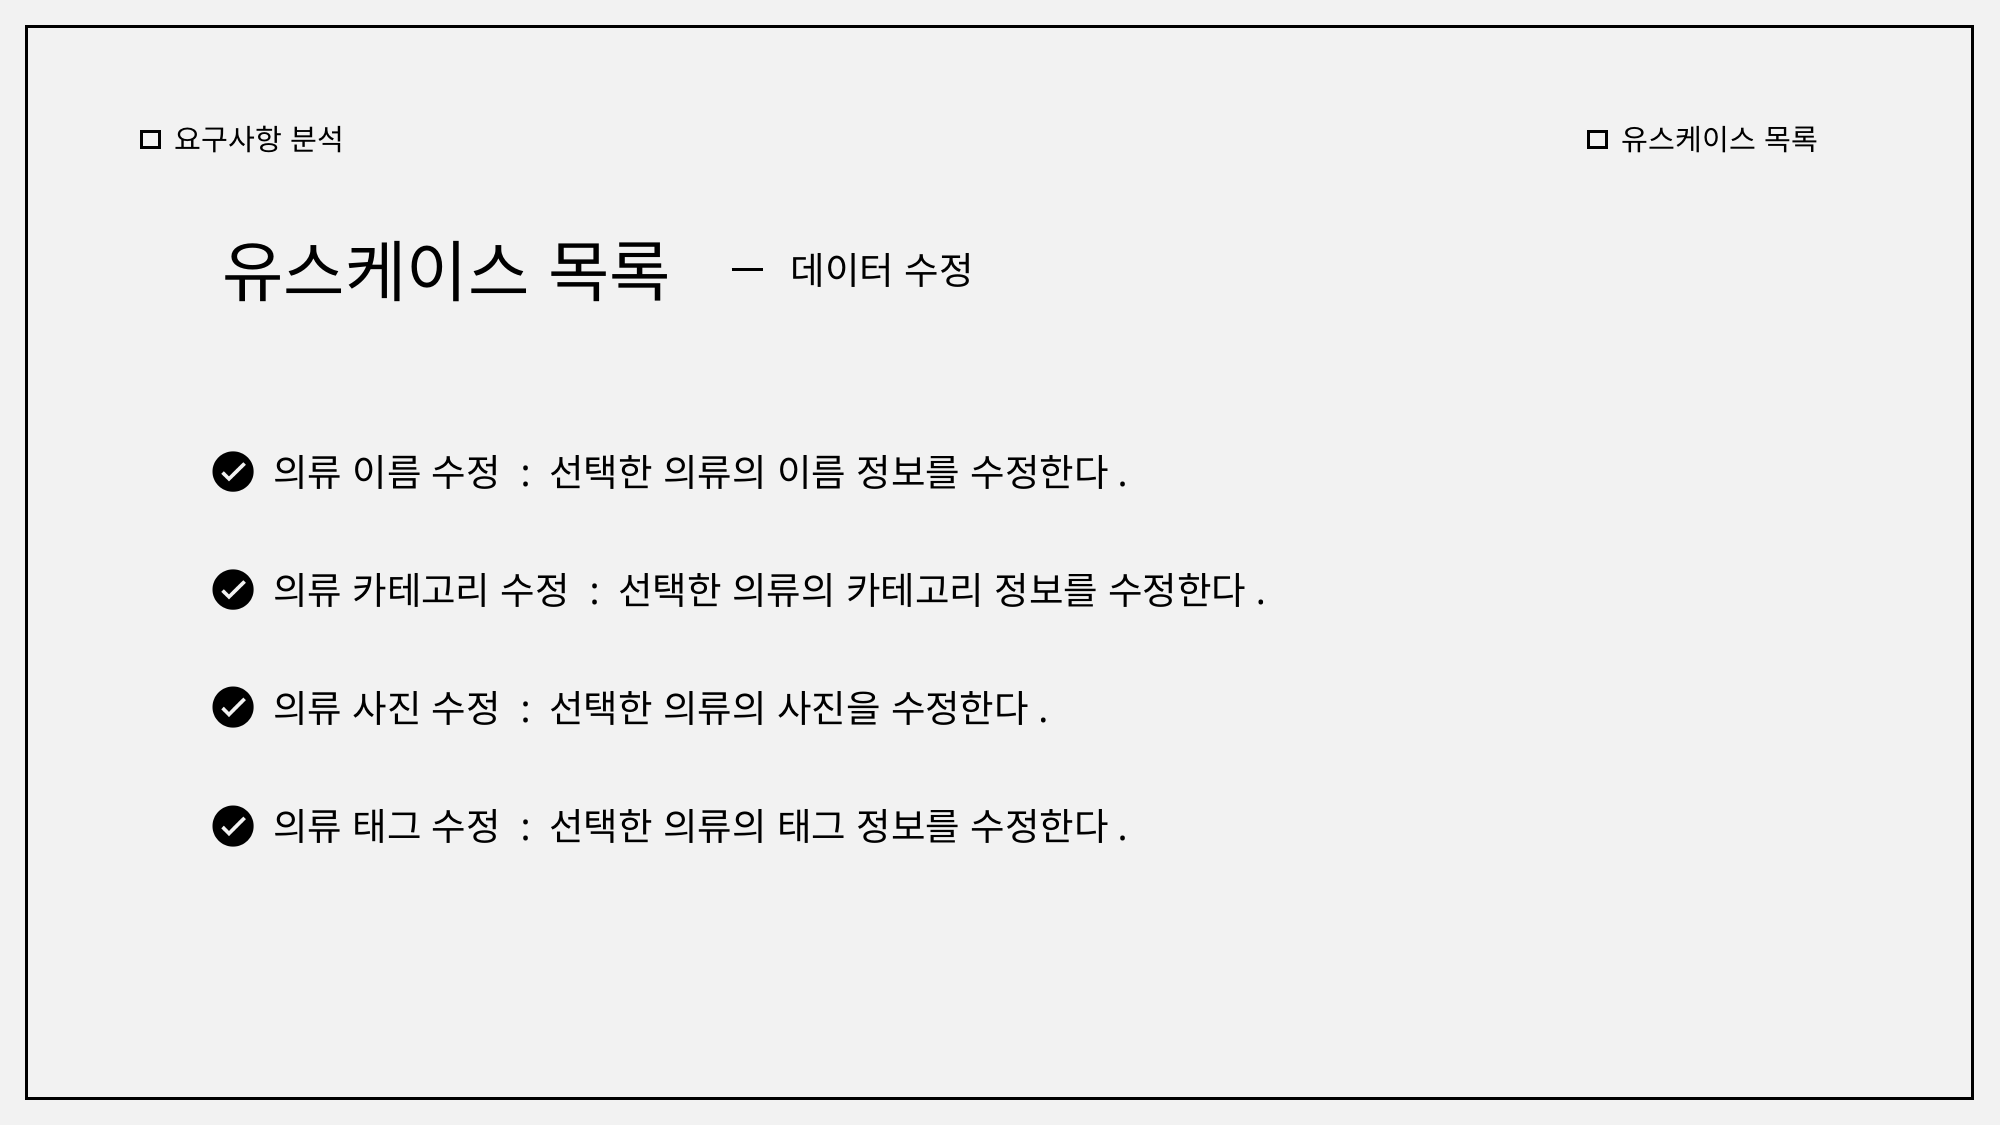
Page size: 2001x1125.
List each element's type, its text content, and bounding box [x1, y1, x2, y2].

text_box 데이터 수정 [776, 239, 1023, 300]
text_box [1588, 130, 1606, 149]
picture [207, 800, 259, 852]
text_box 의류 카테고리 수정 : 선택한 의류의 카테고리 정보를 수정한다. [258, 559, 1358, 620]
text_box 의류 사진 수정 : 선택한 의류의 사진을 수정한다. [258, 677, 1164, 738]
picture [207, 681, 259, 733]
text_box 유스케이스 목록 [1606, 114, 1885, 164]
text_box 의류 이름 수정 : 선택한 의류의 이름 정보를 수정한다. [258, 441, 1212, 501]
text_box [26, 26, 1973, 1100]
picture [207, 446, 259, 497]
text_box 의류 태그 수정 : 선택한 의류의 태그 정보를 수정한다. [258, 795, 1310, 856]
picture [207, 564, 259, 615]
text_box 유스케이스 목록 [207, 222, 842, 317]
